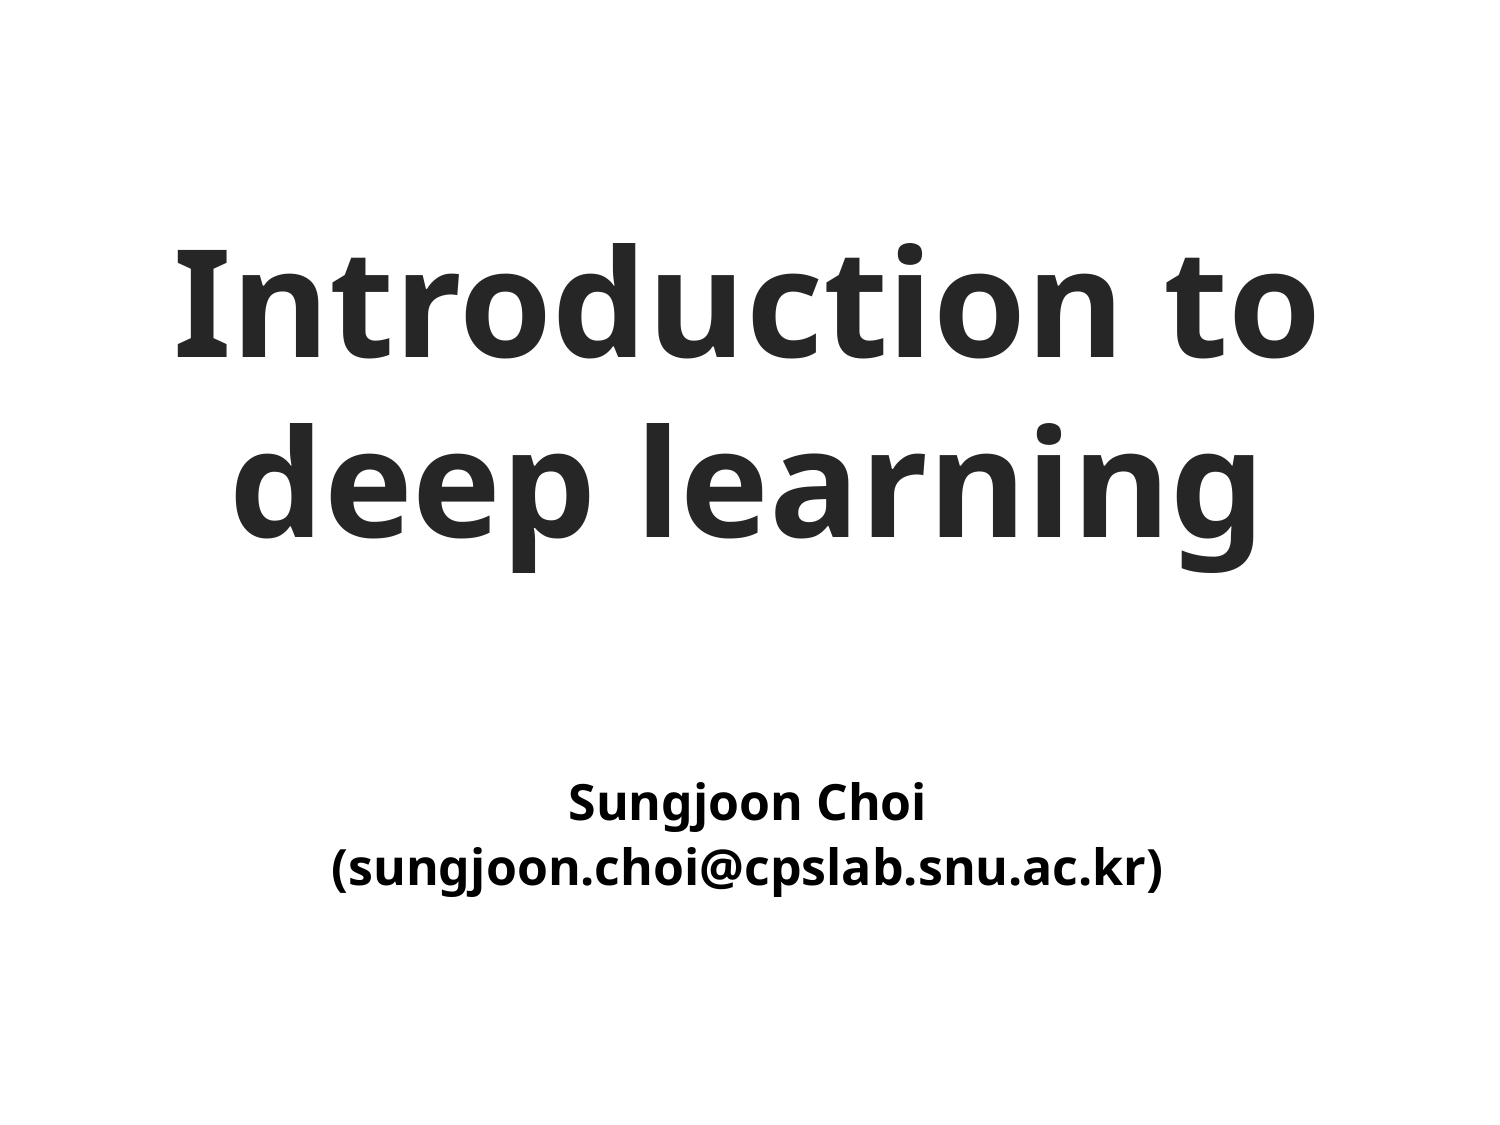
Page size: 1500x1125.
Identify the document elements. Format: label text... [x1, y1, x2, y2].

text_box Sungjoon Choi (sungjoon.choi@cpslab.snu.ac.kr) [170, 763, 1326, 904]
text_box Introduction to deep learning [110, 267, 1386, 509]
